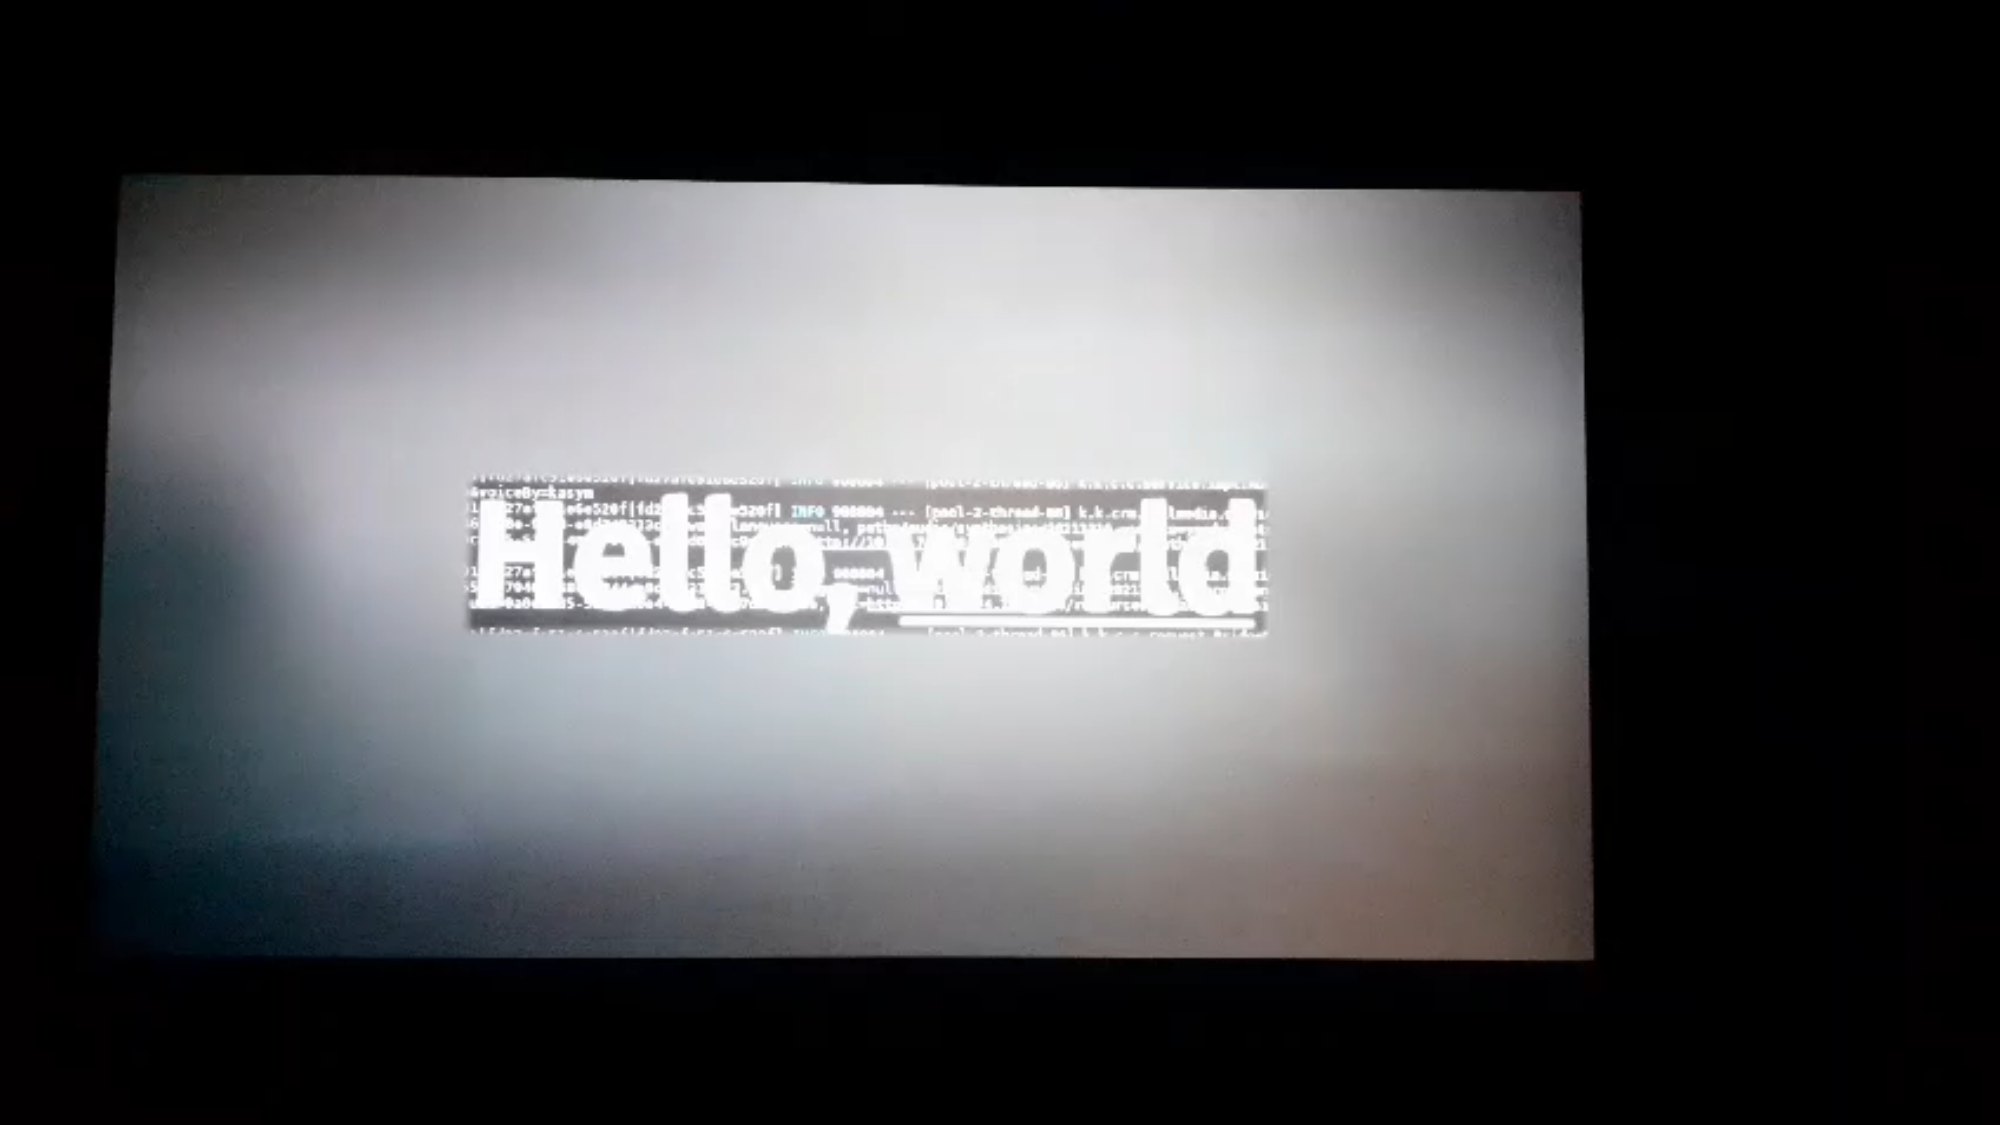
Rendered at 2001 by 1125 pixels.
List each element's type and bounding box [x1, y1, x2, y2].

text_box [0, 0, 2000, 1125]
